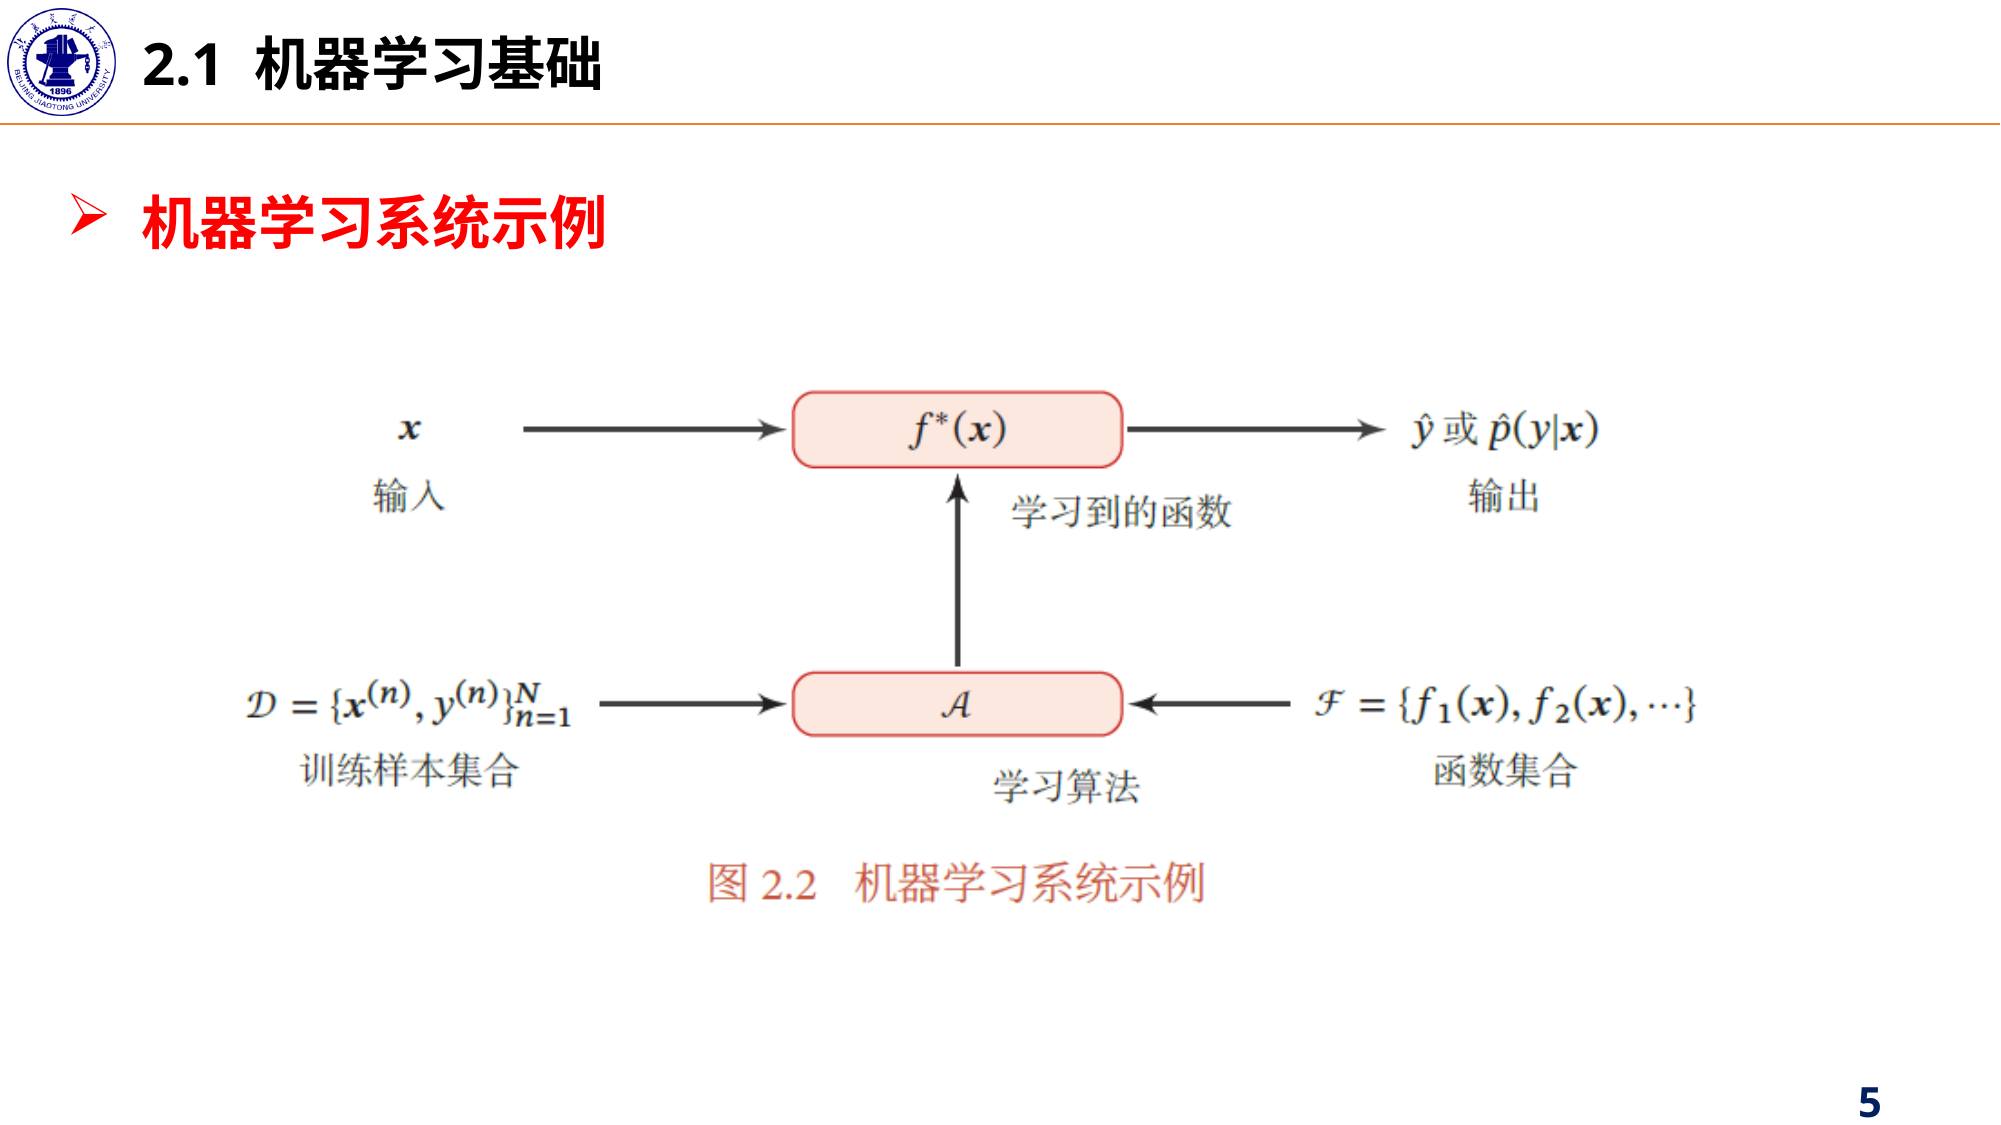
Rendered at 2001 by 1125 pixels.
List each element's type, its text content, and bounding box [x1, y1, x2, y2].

text_box 机器学习系统示例 [51, 144, 1180, 285]
picture [181, 367, 1864, 936]
text_box 2.1 机器学习基础 [127, 19, 1958, 105]
picture [7, 8, 116, 116]
